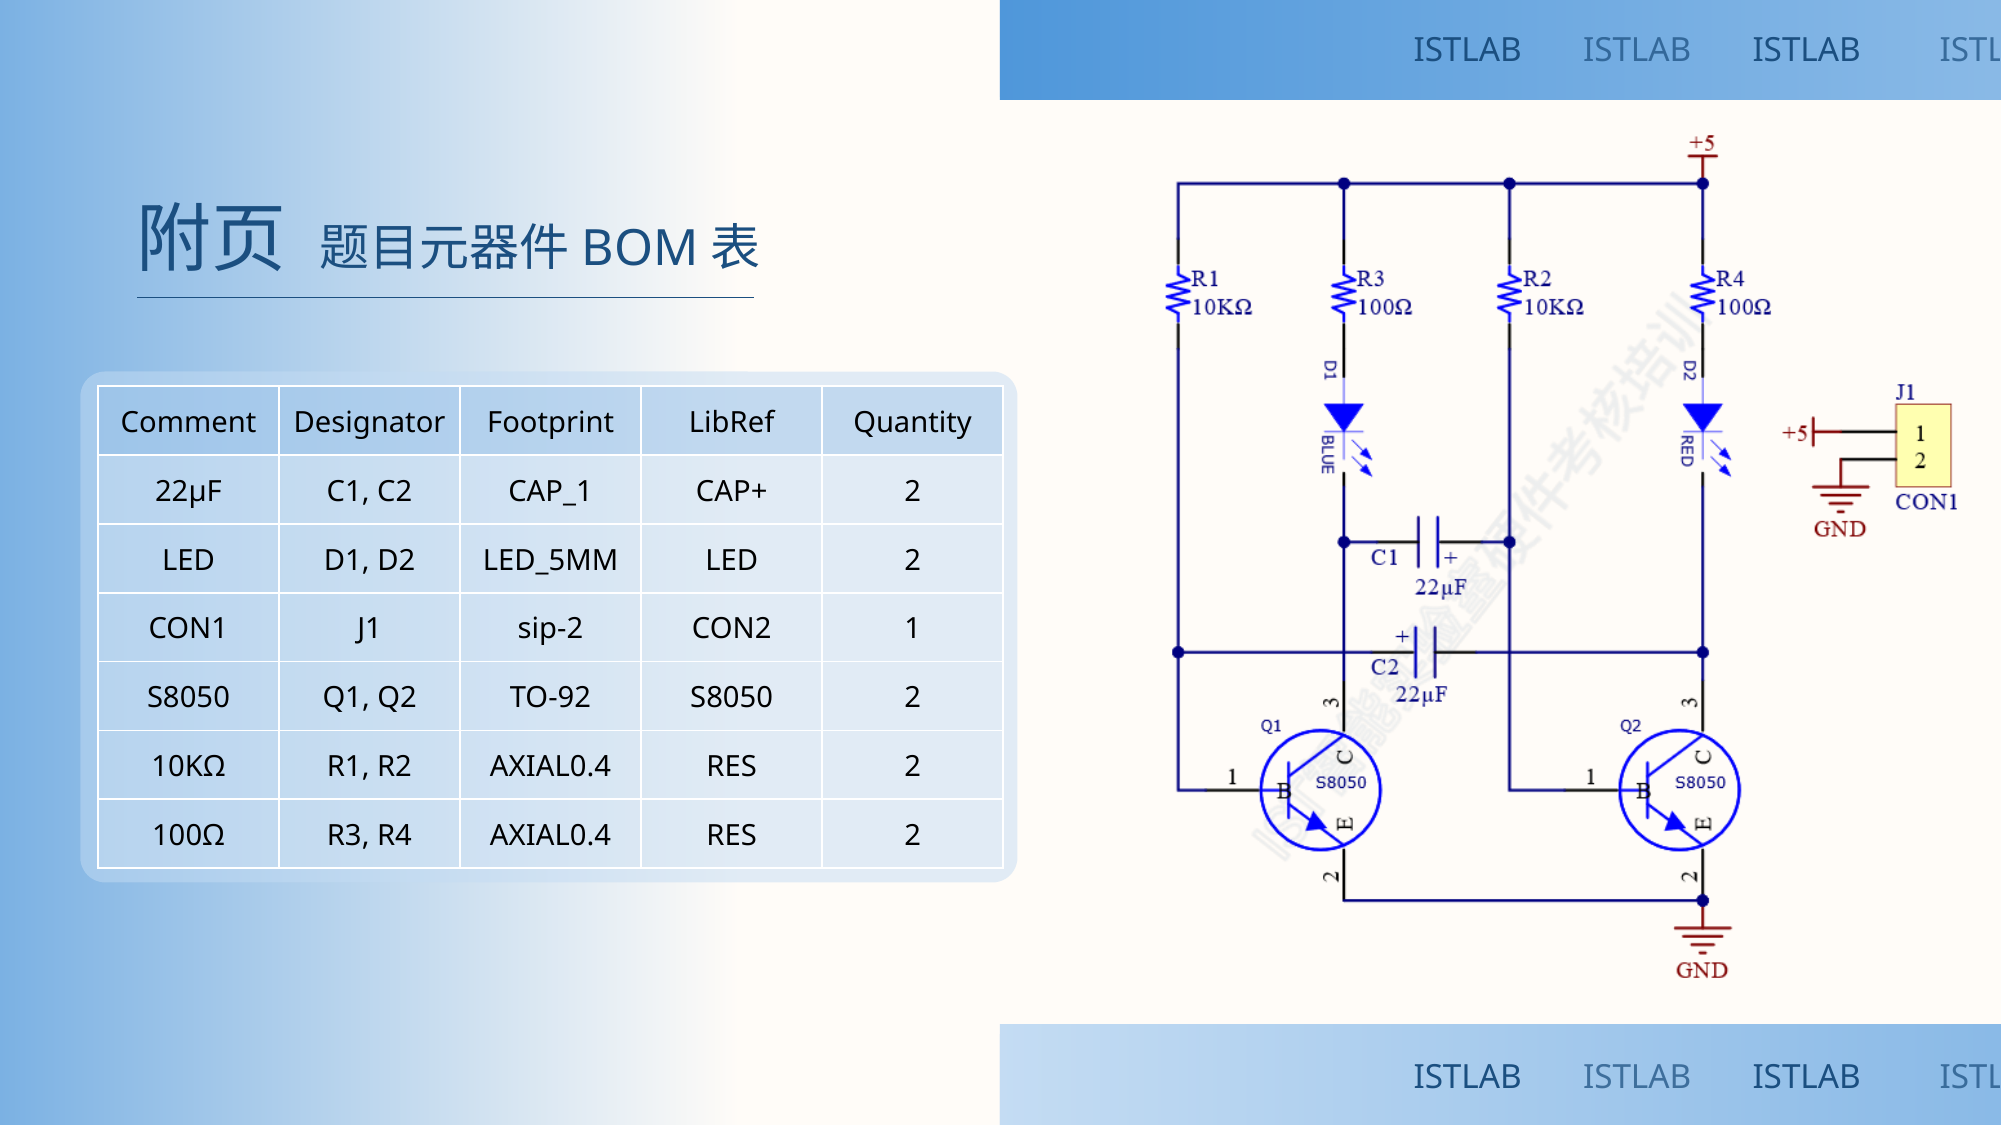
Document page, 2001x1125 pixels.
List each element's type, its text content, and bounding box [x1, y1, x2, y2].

table_cell AXIAL0.4 [461, 731, 640, 798]
table_cell RES [642, 800, 821, 867]
table_header Footprint [461, 387, 640, 454]
table_cell CAP_1 [461, 456, 640, 523]
text_box ISTLAB ISTLAB ISTLAB ISTLAB ISTLAB ISTLAB ISTLAB [999, 1034, 2000, 1125]
table_cell 2 [823, 662, 999, 730]
table_cell AXIAL0.4 [461, 800, 640, 867]
table_cell 1 [823, 594, 999, 661]
table_cell R3, R4 [280, 800, 459, 867]
table_cell D1, D2 [280, 525, 459, 592]
table_cell 2 [823, 525, 999, 592]
table_header Comment [99, 387, 278, 454]
picture [999, 96, 2001, 1034]
table_cell 2 [823, 800, 999, 867]
table_cell R1, R2 [280, 731, 459, 798]
table_cell C1, C2 [280, 456, 459, 523]
table_cell S8050 [99, 662, 278, 730]
table_cell 2 [823, 456, 999, 523]
table_cell 2 [823, 731, 999, 798]
table_header LibRef [642, 387, 821, 454]
table_cell sip-2 [461, 594, 640, 661]
table_header Designator [280, 387, 459, 454]
table_cell S8050 [642, 662, 821, 730]
table_cell LED_5MM [461, 525, 640, 592]
table_cell RES [642, 731, 821, 798]
table_cell 100Ω [99, 800, 278, 867]
table_cell Q1, Q2 [280, 662, 459, 730]
table_header Quantity [823, 387, 999, 454]
text_box [79, 370, 999, 884]
table_cell 10KΩ [99, 731, 278, 798]
table_cell J1 [280, 594, 459, 661]
table_cell CON2 [642, 594, 821, 661]
text_box 附页 题目元器件BOM表 [121, 182, 776, 288]
table_cell CON1 [99, 594, 278, 661]
table_cell 22µF [99, 456, 278, 523]
table_cell LED [642, 525, 821, 592]
table_cell LED [99, 525, 278, 592]
table_cell TO-92 [461, 662, 640, 730]
table_cell CAP+ [642, 456, 821, 523]
text_box ISTLAB ISTLAB ISTLAB ISTLAB ISTLAB ISTLAB ISTLAB [999, 0, 2000, 96]
